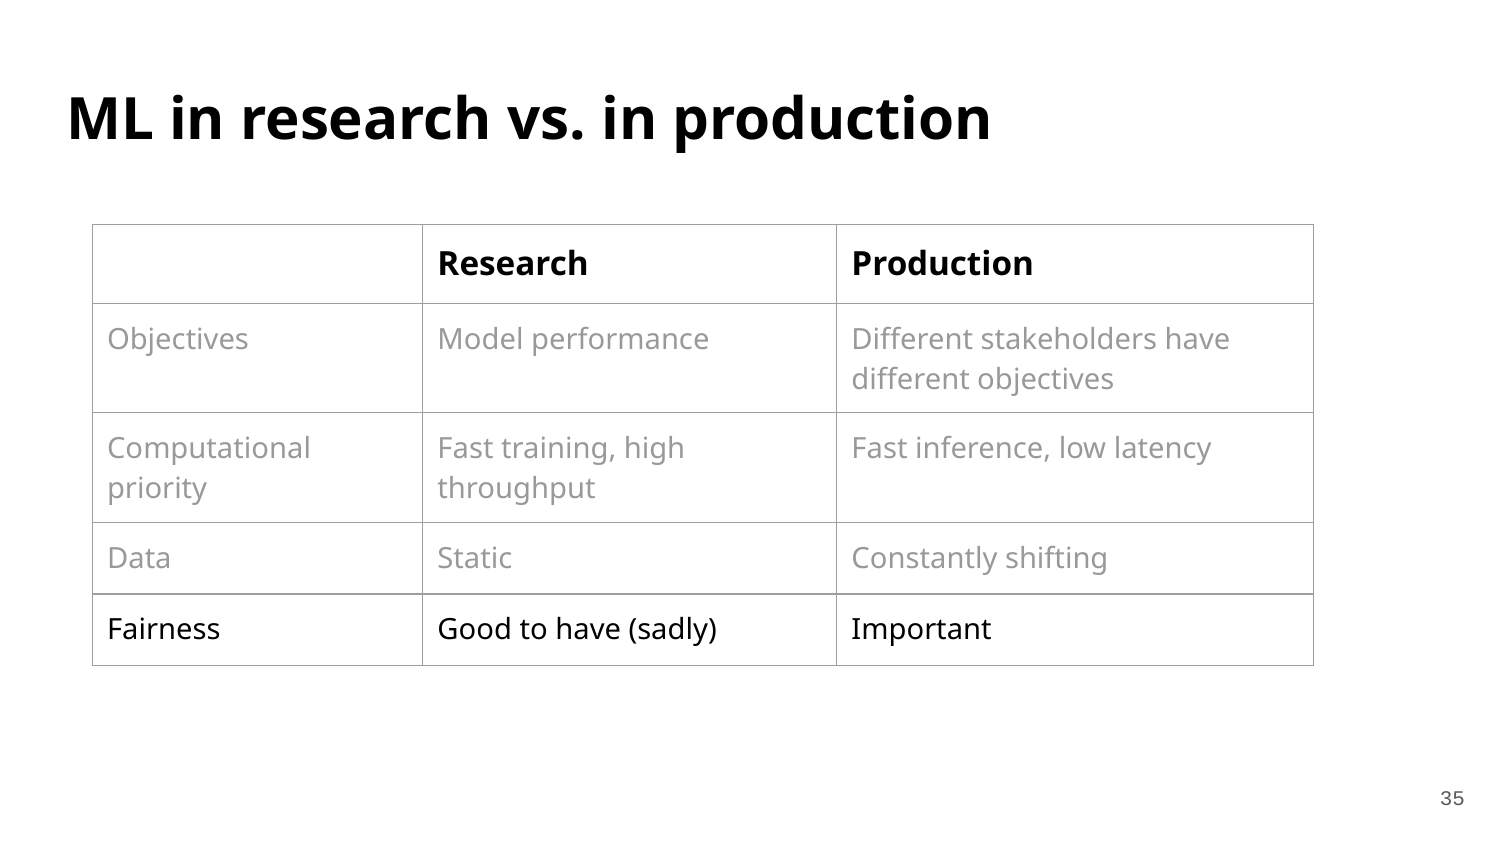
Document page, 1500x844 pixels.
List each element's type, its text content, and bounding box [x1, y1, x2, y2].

table_header Research [423, 225, 836, 303]
table_header [93, 225, 422, 303]
table_cell Fast inference, low latency [837, 413, 1313, 522]
slide_number ‹#› [1389, 764, 1480, 830]
table_cell Model performance [423, 304, 836, 412]
table_cell Fairness [93, 595, 422, 665]
table_cell Static [423, 523, 836, 593]
table_cell Objectives [93, 304, 422, 412]
title ML in research vs. in production [51, 66, 1449, 161]
table_cell Good to have (sadly) [423, 595, 836, 665]
table_header Production [837, 225, 1313, 303]
table_cell Fast training, high throughput [423, 413, 836, 522]
table_cell Data [93, 523, 422, 593]
table_cell Important [837, 595, 1313, 665]
table_cell Different stakeholders have different objectives [837, 304, 1313, 412]
table_cell Constantly shifting [837, 523, 1313, 593]
table_cell Computational priority [93, 413, 422, 522]
